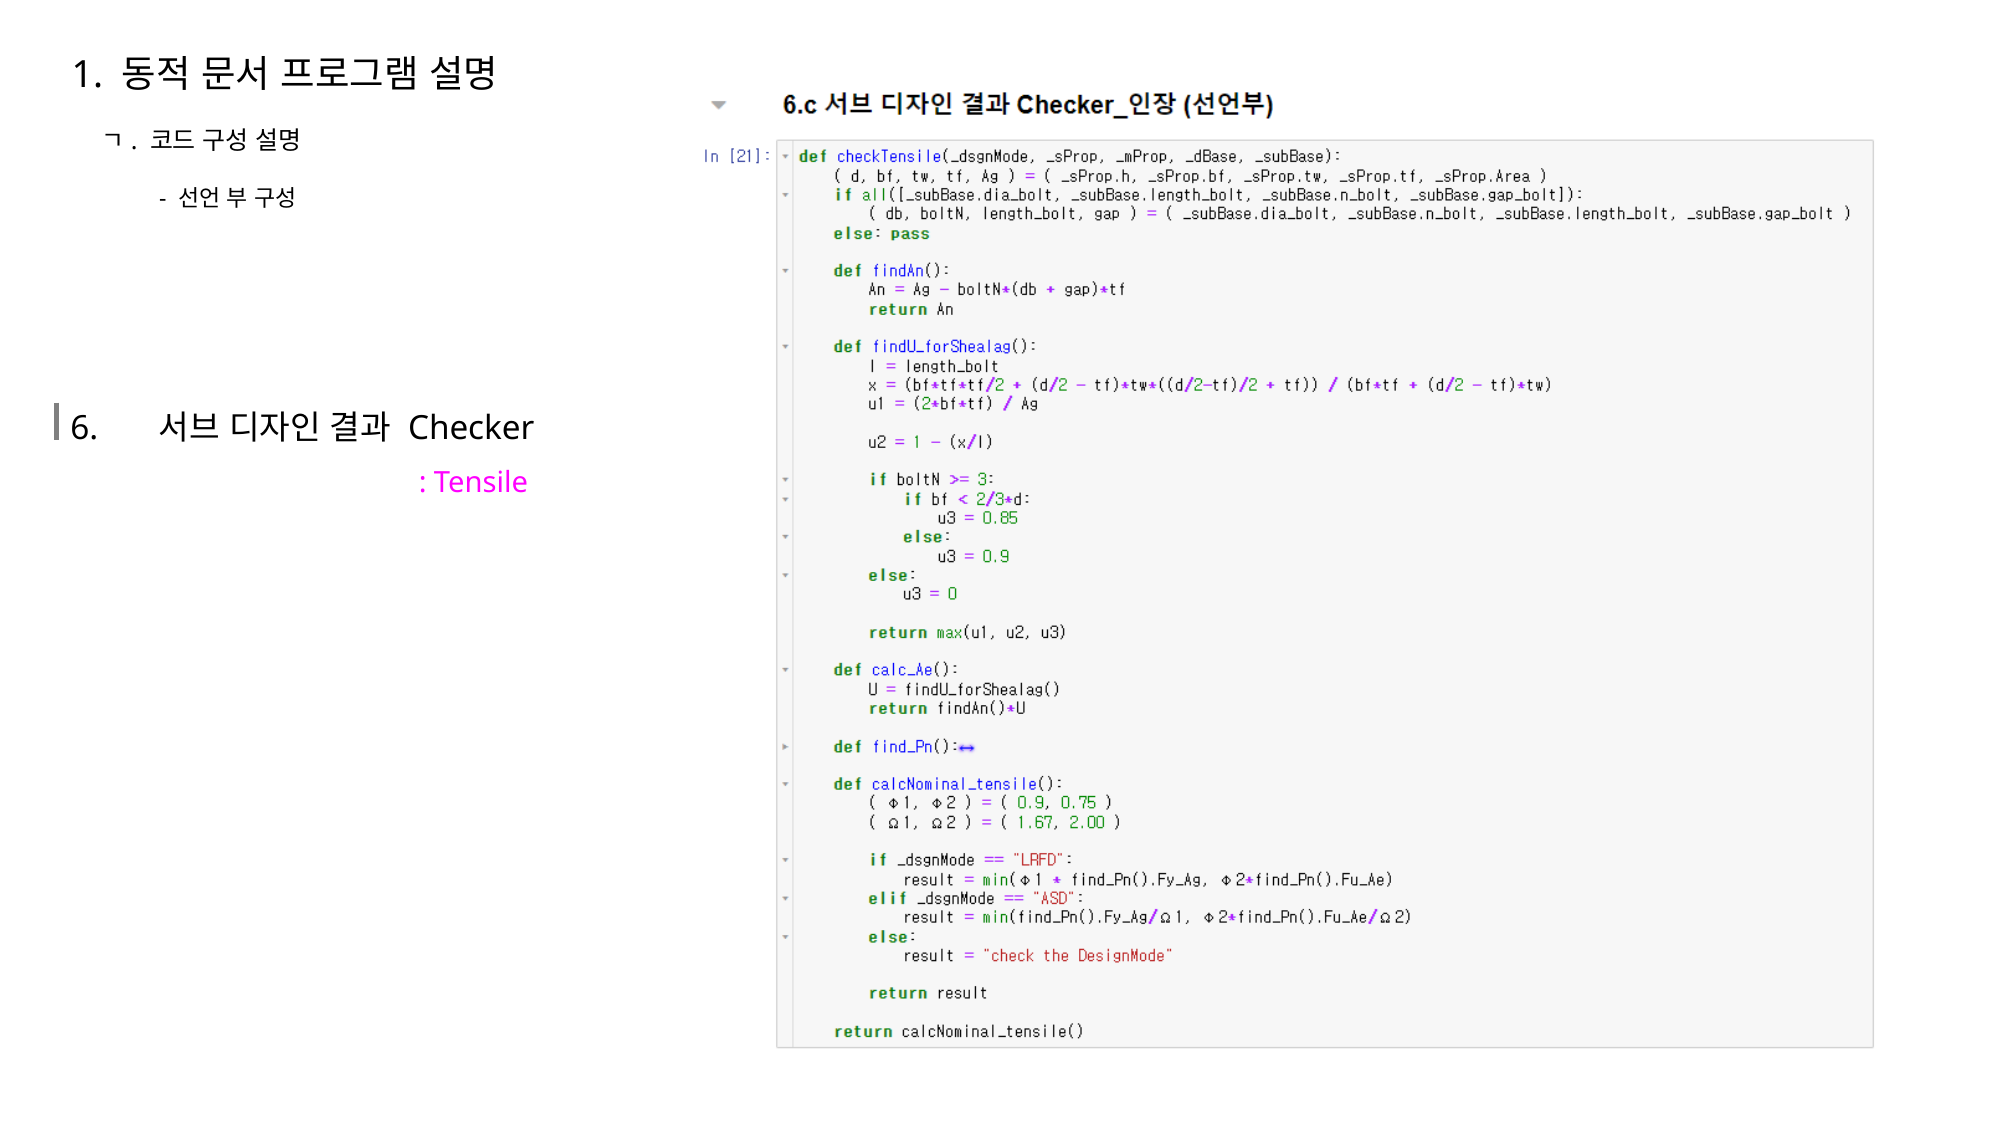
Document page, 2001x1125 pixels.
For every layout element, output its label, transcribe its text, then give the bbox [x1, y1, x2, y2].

text_box 1. 동적 문서 프로그램 설명 [56, 42, 514, 103]
text_box - 선언 부 구성 [144, 176, 313, 219]
text_box : Tensile [404, 456, 544, 506]
text_box 6. 서브 디자인 결과 Checker [55, 379, 550, 454]
text_box ㄱ. 코드 구성 설명 [87, 117, 317, 162]
picture [698, 90, 1884, 1067]
